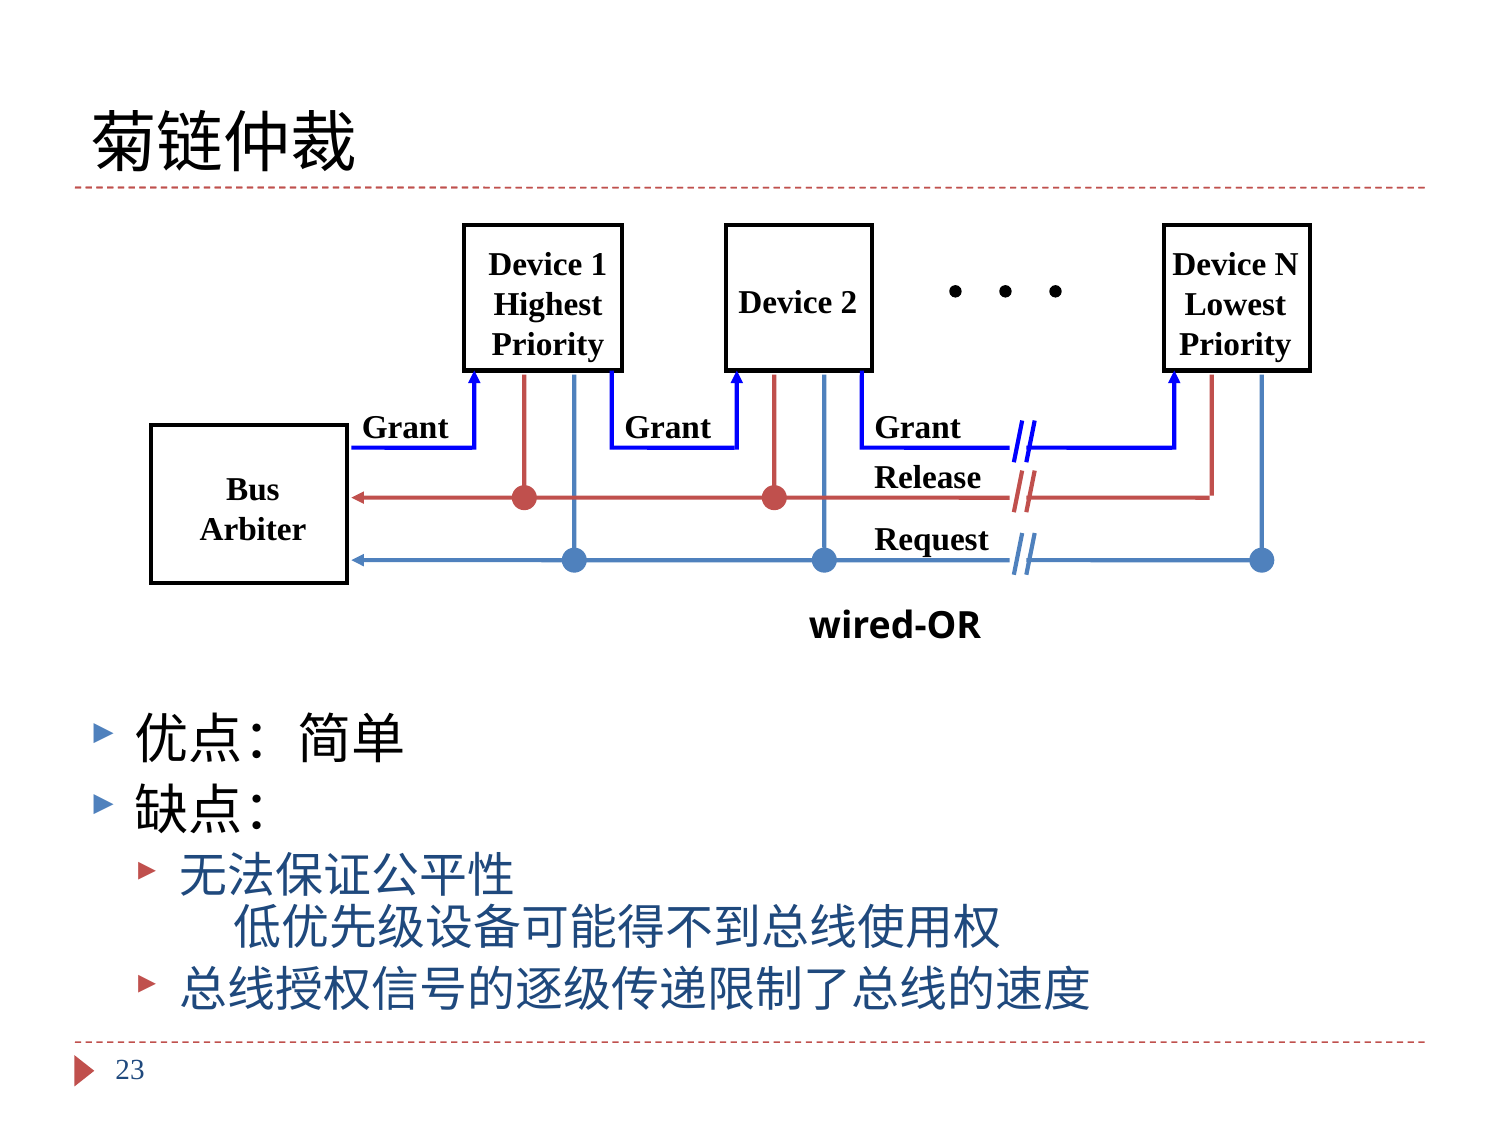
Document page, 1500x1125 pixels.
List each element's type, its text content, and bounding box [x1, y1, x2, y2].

text_box [763, 487, 785, 509]
text_box [1251, 549, 1273, 571]
slide_number 23 [100, 1042, 426, 1103]
text_box [726, 224, 873, 272]
text_box [513, 487, 535, 509]
text_box [151, 424, 348, 583]
text_box [463, 224, 623, 371]
text_box [726, 327, 873, 371]
text_box Device N Lowest Priority [1146, 235, 1325, 370]
text_box [1050, 286, 1061, 297]
text_box Grant [859, 397, 977, 447]
list 优点：简单 缺点： 无法保证公平性 低优先级设备可能得不到总线使用权 总线授权信号的逐级传递限制了总线的速度 [75, 704, 1425, 1006]
text_box Grant [347, 397, 464, 453]
text_box [1168, 370, 1181, 450]
text_box wired-OR [794, 593, 997, 654]
text_box Request [859, 510, 1004, 565]
text_box Grant [609, 397, 727, 453]
text_box [950, 286, 961, 297]
text_box [563, 549, 585, 571]
text_box [468, 370, 481, 450]
text_box [813, 549, 835, 571]
text_box Bus Arbiter [184, 460, 322, 555]
text_box [1163, 224, 1310, 235]
text_box Release [859, 447, 997, 502]
text_box Device 2 [721, 272, 874, 327]
text_box [351, 491, 513, 504]
text_box [351, 553, 563, 567]
text_box [1000, 286, 1011, 297]
text_box Device 1 Highest Priority [471, 235, 624, 370]
text_box [730, 370, 744, 450]
title 菊链仲裁 [75, 24, 1425, 188]
